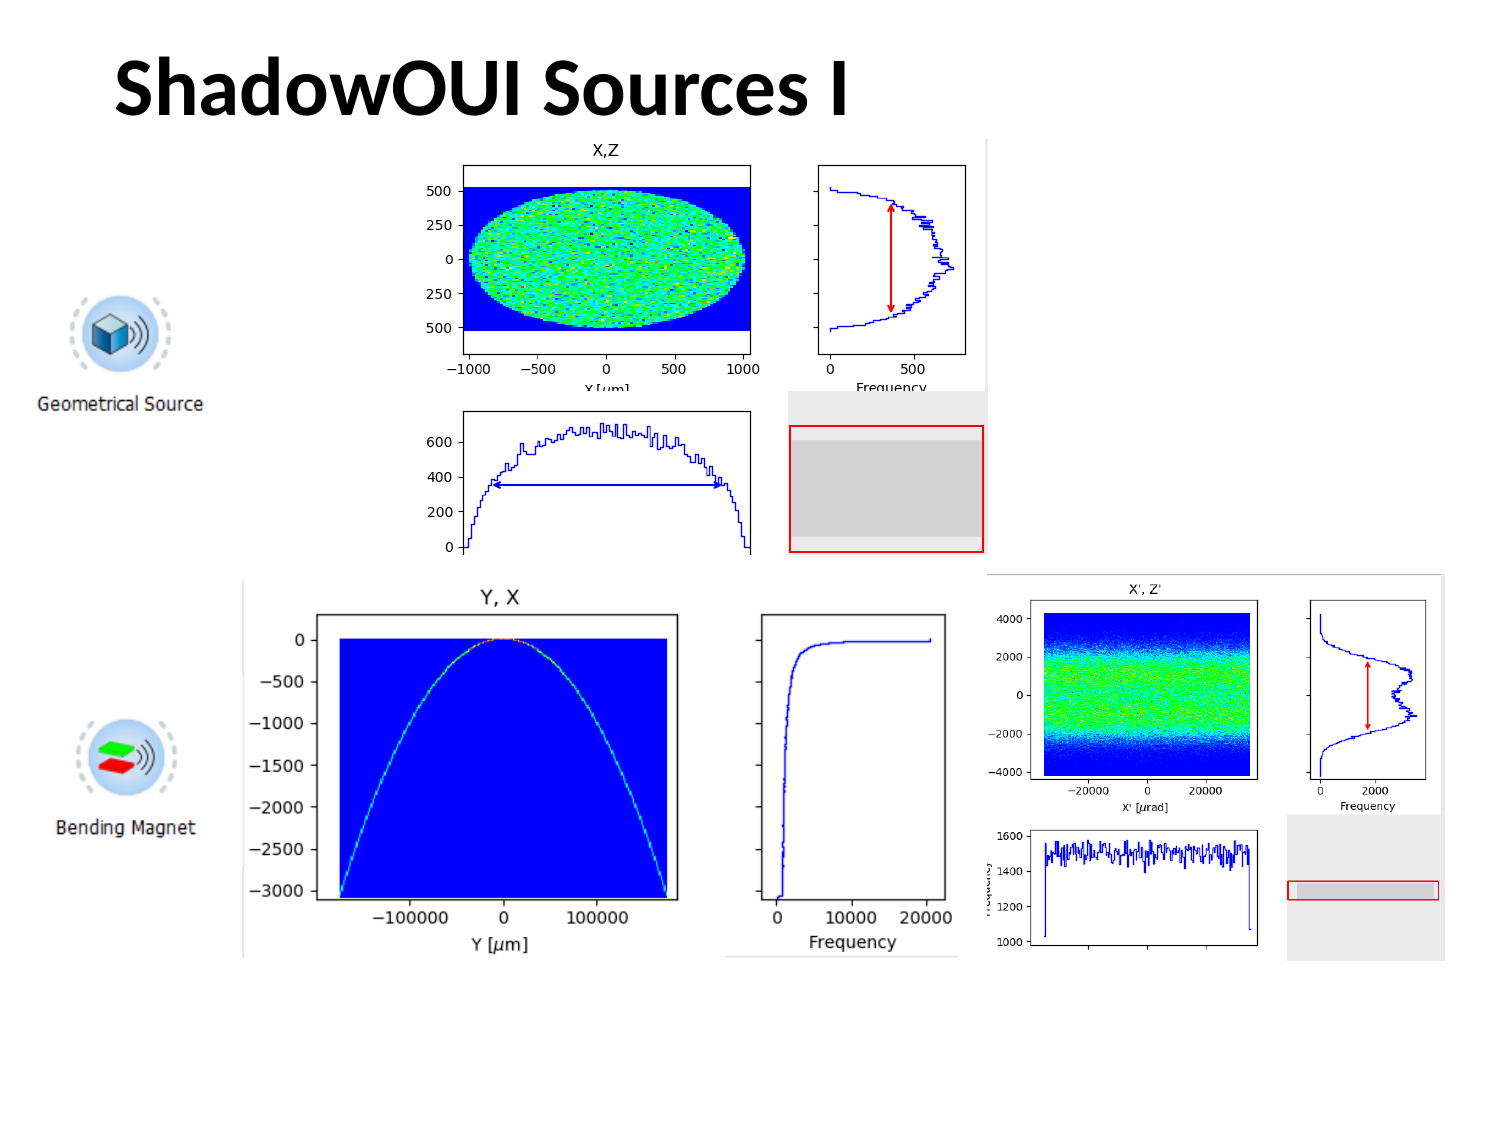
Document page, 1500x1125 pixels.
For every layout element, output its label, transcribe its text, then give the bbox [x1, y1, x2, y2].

picture [20, 261, 226, 444]
title ShadowOUI Sources I [99, 24, 1375, 125]
picture [20, 580, 958, 958]
picture [987, 574, 1446, 962]
picture [424, 139, 988, 556]
